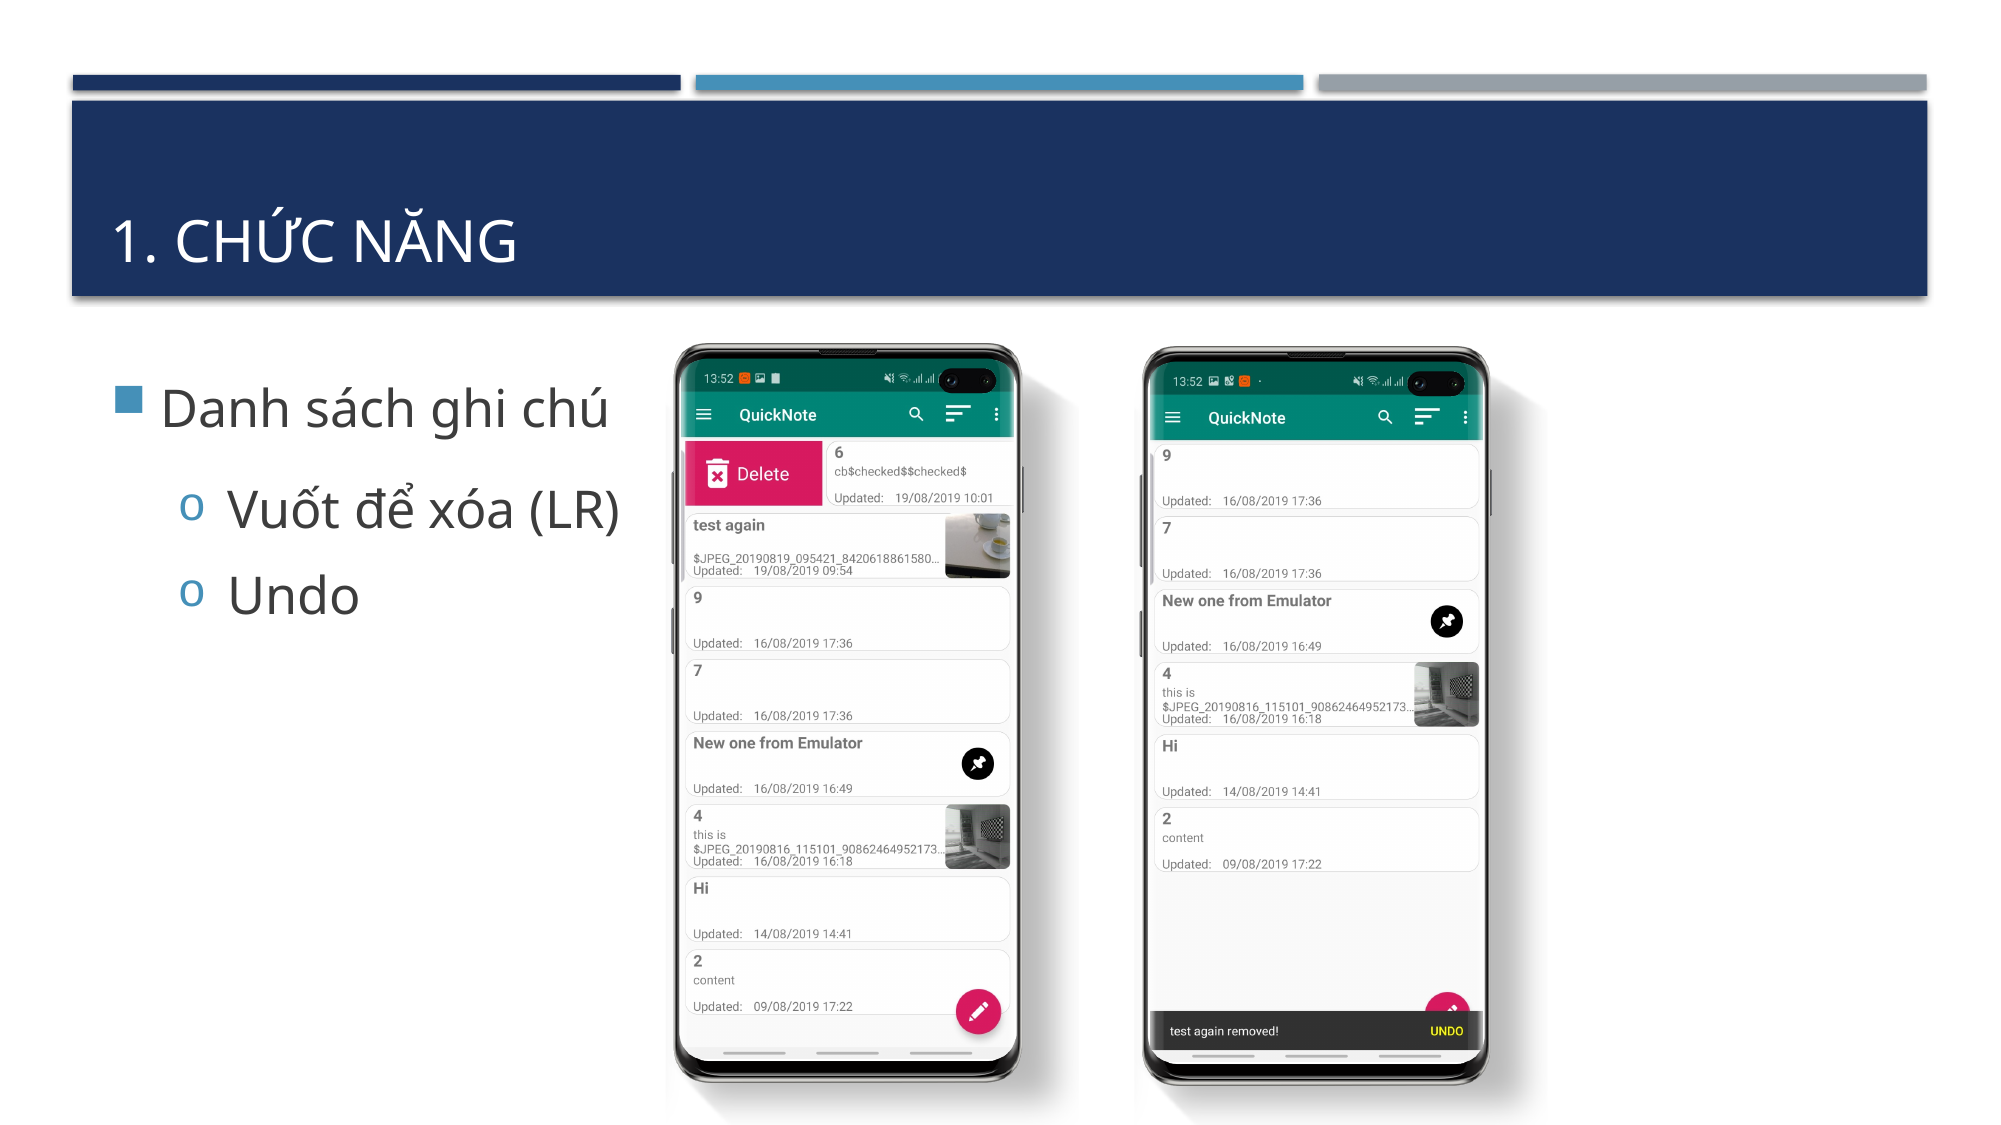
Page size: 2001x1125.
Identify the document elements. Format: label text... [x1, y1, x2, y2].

title 1. chức năng [95, 115, 1905, 282]
picture [1133, 333, 1549, 1125]
text_box Vuốt để xóa (LR) Undo [162, 481, 659, 621]
list Danh sách ghi chú [95, 336, 659, 476]
picture [665, 330, 1080, 1125]
